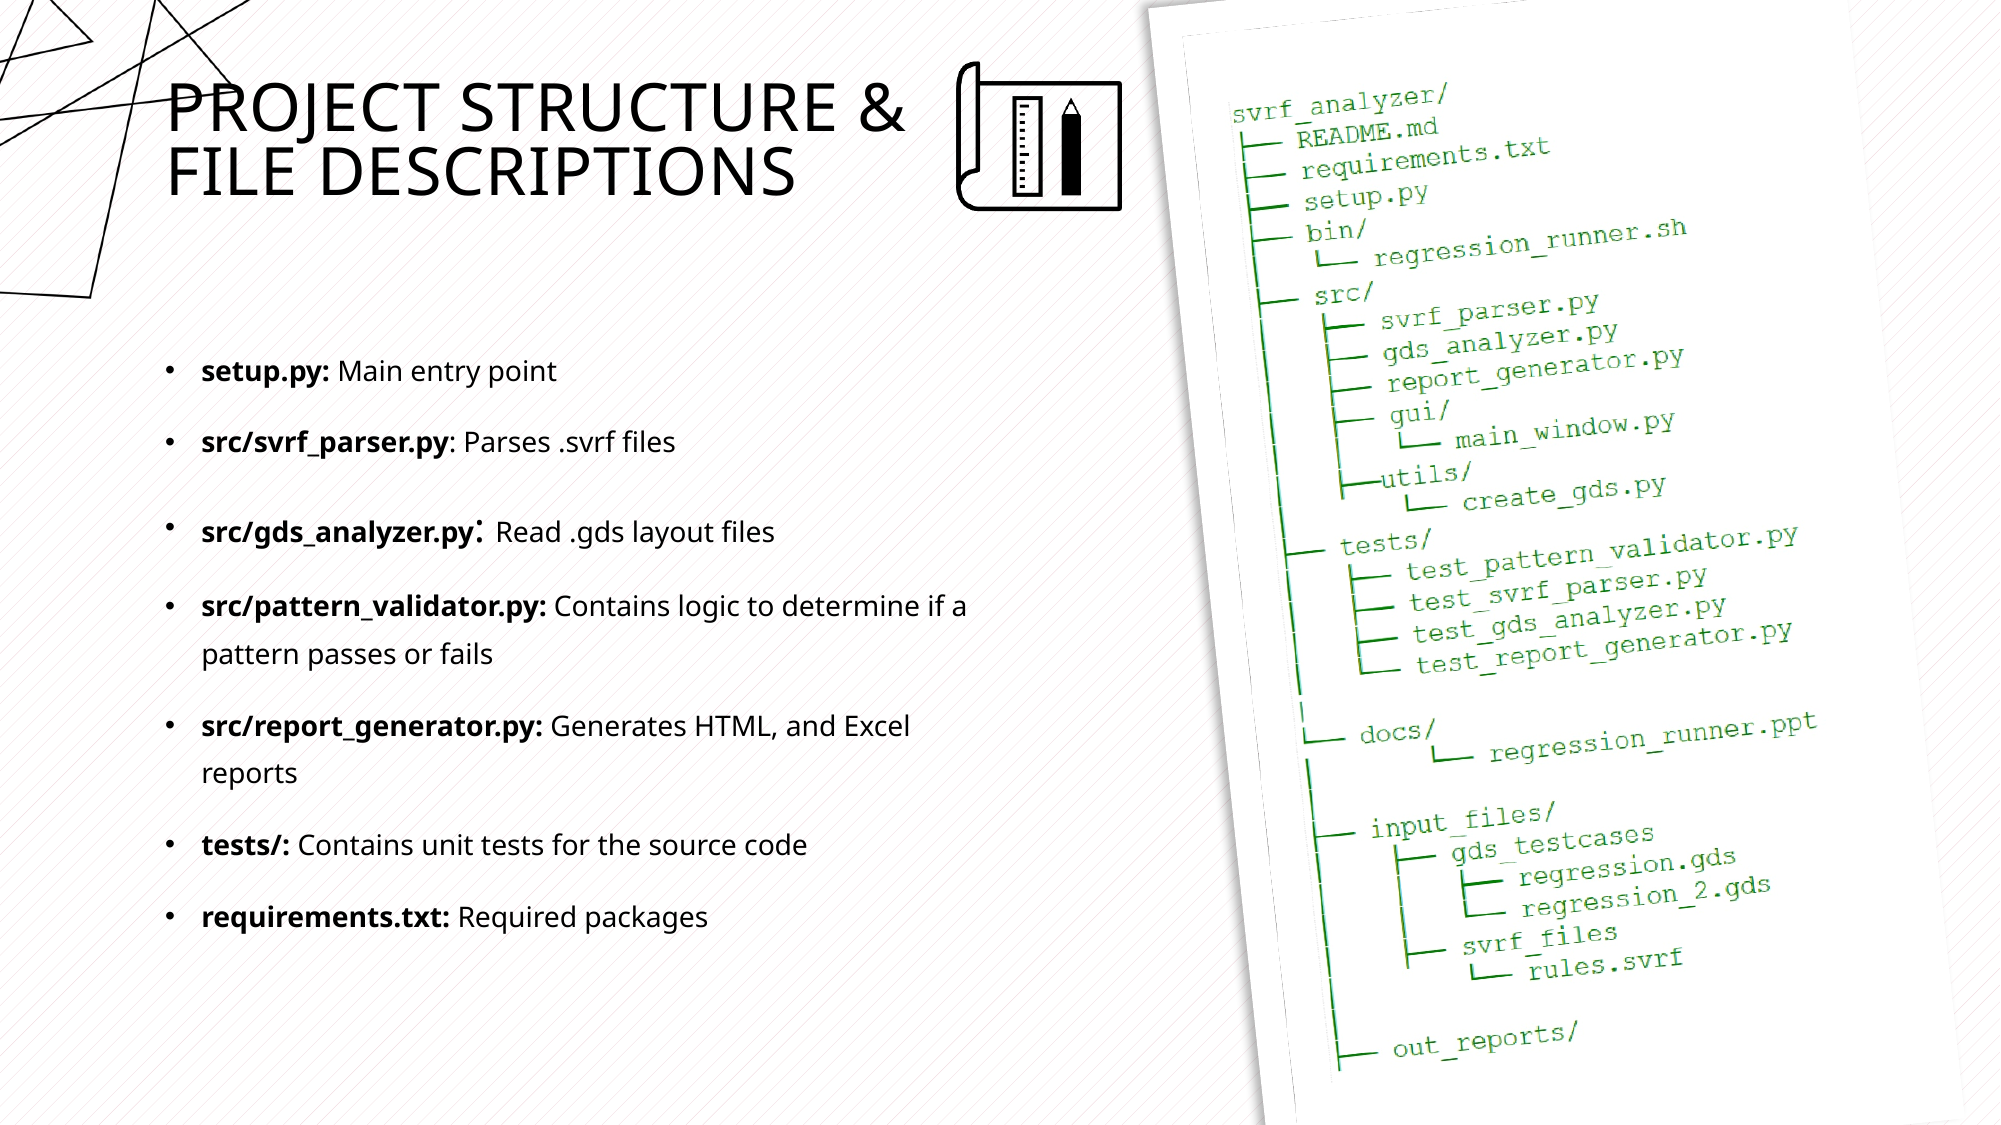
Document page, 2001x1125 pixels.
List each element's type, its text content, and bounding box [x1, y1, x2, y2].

picture [956, 53, 1122, 219]
title Project Structure & File Descriptions [150, 73, 1000, 311]
picture [1183, 0, 1930, 1125]
list setup.py: Main entry point src/svrf_parser.py: Parses .svrf files src/gds_analyzer.py: Read .gds layout files src/pattern_validator.py: Contains logic to determine if a pattern passes or fails src/report_generator.py: Generates HTML, and Excel reports tests/: Contains unit tests for the source code requirements.txt: Required packages [150, 331, 1000, 947]
picture [0, 0, 274, 311]
